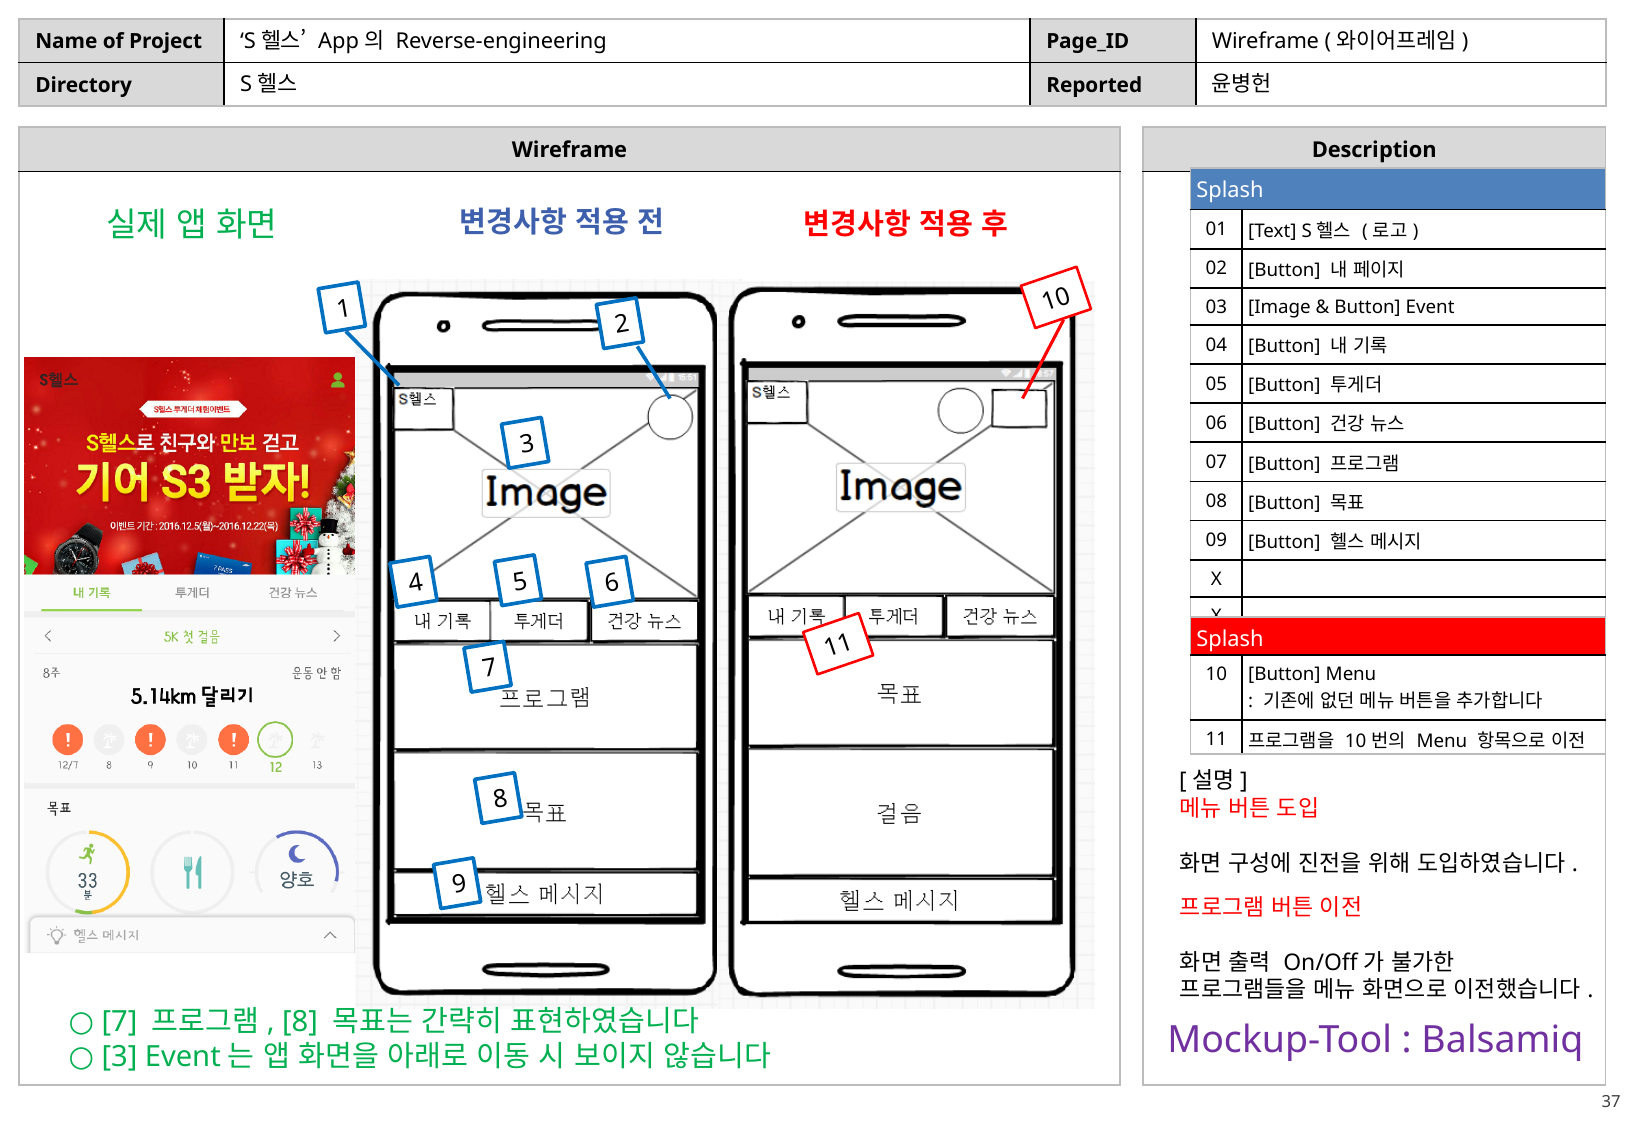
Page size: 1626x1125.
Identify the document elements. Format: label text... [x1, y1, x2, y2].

table_cell [Button] 헬스 메시지 [1243, 521, 1605, 559]
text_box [1022, 318, 1064, 399]
table_cell 10 [1191, 656, 1241, 719]
list S헬스 [225, 67, 953, 109]
text_box 변경사항 적용 후 [788, 198, 1024, 249]
table_cell 03 [1191, 289, 1241, 324]
text_box Wireframe (와이어프레임) [1196, 19, 1606, 67]
text_box Mockup-Tool : Balsamiq [1152, 1008, 1599, 1068]
text_box 10 [1037, 266, 1082, 280]
table_cell 05 [1191, 365, 1241, 402]
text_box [345, 329, 400, 386]
text_box 실제 앱 화면 [91, 195, 293, 251]
table_cell 06 [1191, 404, 1241, 441]
table_cell [Text] S헬스 (로고) [1243, 210, 1605, 248]
table_cell 11 [1191, 721, 1241, 753]
table_cell 01 [1191, 210, 1241, 248]
table_cell [Button] 건강 뉴스 [1243, 404, 1605, 441]
text_box 프로그램 버튼 이전 화면 출력 On/Off가 불가한 프로그램들을 메뉴 화면으로 이전했습니다. [1165, 857, 1609, 1010]
table_cell [1243, 561, 1605, 596]
table_header Splash [1191, 618, 1605, 654]
table_cell 02 [1191, 250, 1241, 287]
text_box 변경사항 적용 전 [444, 195, 681, 246]
text_box [설명] 메뉴 버튼 도입 화면 구성에 진전을 위해 도입하였습니다. [1164, 758, 1594, 884]
table_cell [1243, 598, 1605, 616]
table_cell [Button] 목표 [1243, 482, 1605, 520]
table_cell 04 [1191, 326, 1241, 363]
table_cell [Button] Menu : 기존에 없던 메뉴 버튼을 추가합니다 [1243, 656, 1605, 719]
table_cell [Button] 내 페이지 [1243, 250, 1605, 287]
list ‘S헬스’ App의 Reverse-engineering [225, 19, 953, 67]
picture [24, 279, 1095, 1009]
table_cell [Image & Button] Event [1243, 289, 1605, 324]
table_cell 08 [1191, 482, 1241, 520]
table_cell 프로그램을 10번의 Menu 항목으로 이전 [1243, 721, 1605, 753]
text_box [637, 346, 671, 399]
table_cell 09 [1191, 521, 1241, 559]
table_cell X [1191, 561, 1241, 596]
table_cell [Button] 내 기록 [1243, 326, 1605, 363]
table_cell [Button] 투게더 [1243, 365, 1605, 402]
table_header Splash [1191, 169, 1605, 209]
list 윤병헌 [1196, 67, 1606, 109]
table_cell 07 [1191, 443, 1241, 481]
table_cell X [1191, 598, 1241, 616]
text_box 1 [318, 283, 351, 333]
text_box ○ [7] 프로그램, [8] 목표는 간략히 표현하였습니다 ○ [3] Event는 앱 화면을 아래로 이동 시 보이지 않습니다 [53, 995, 787, 1080]
table_cell [Button] 프로그램 [1243, 443, 1605, 481]
